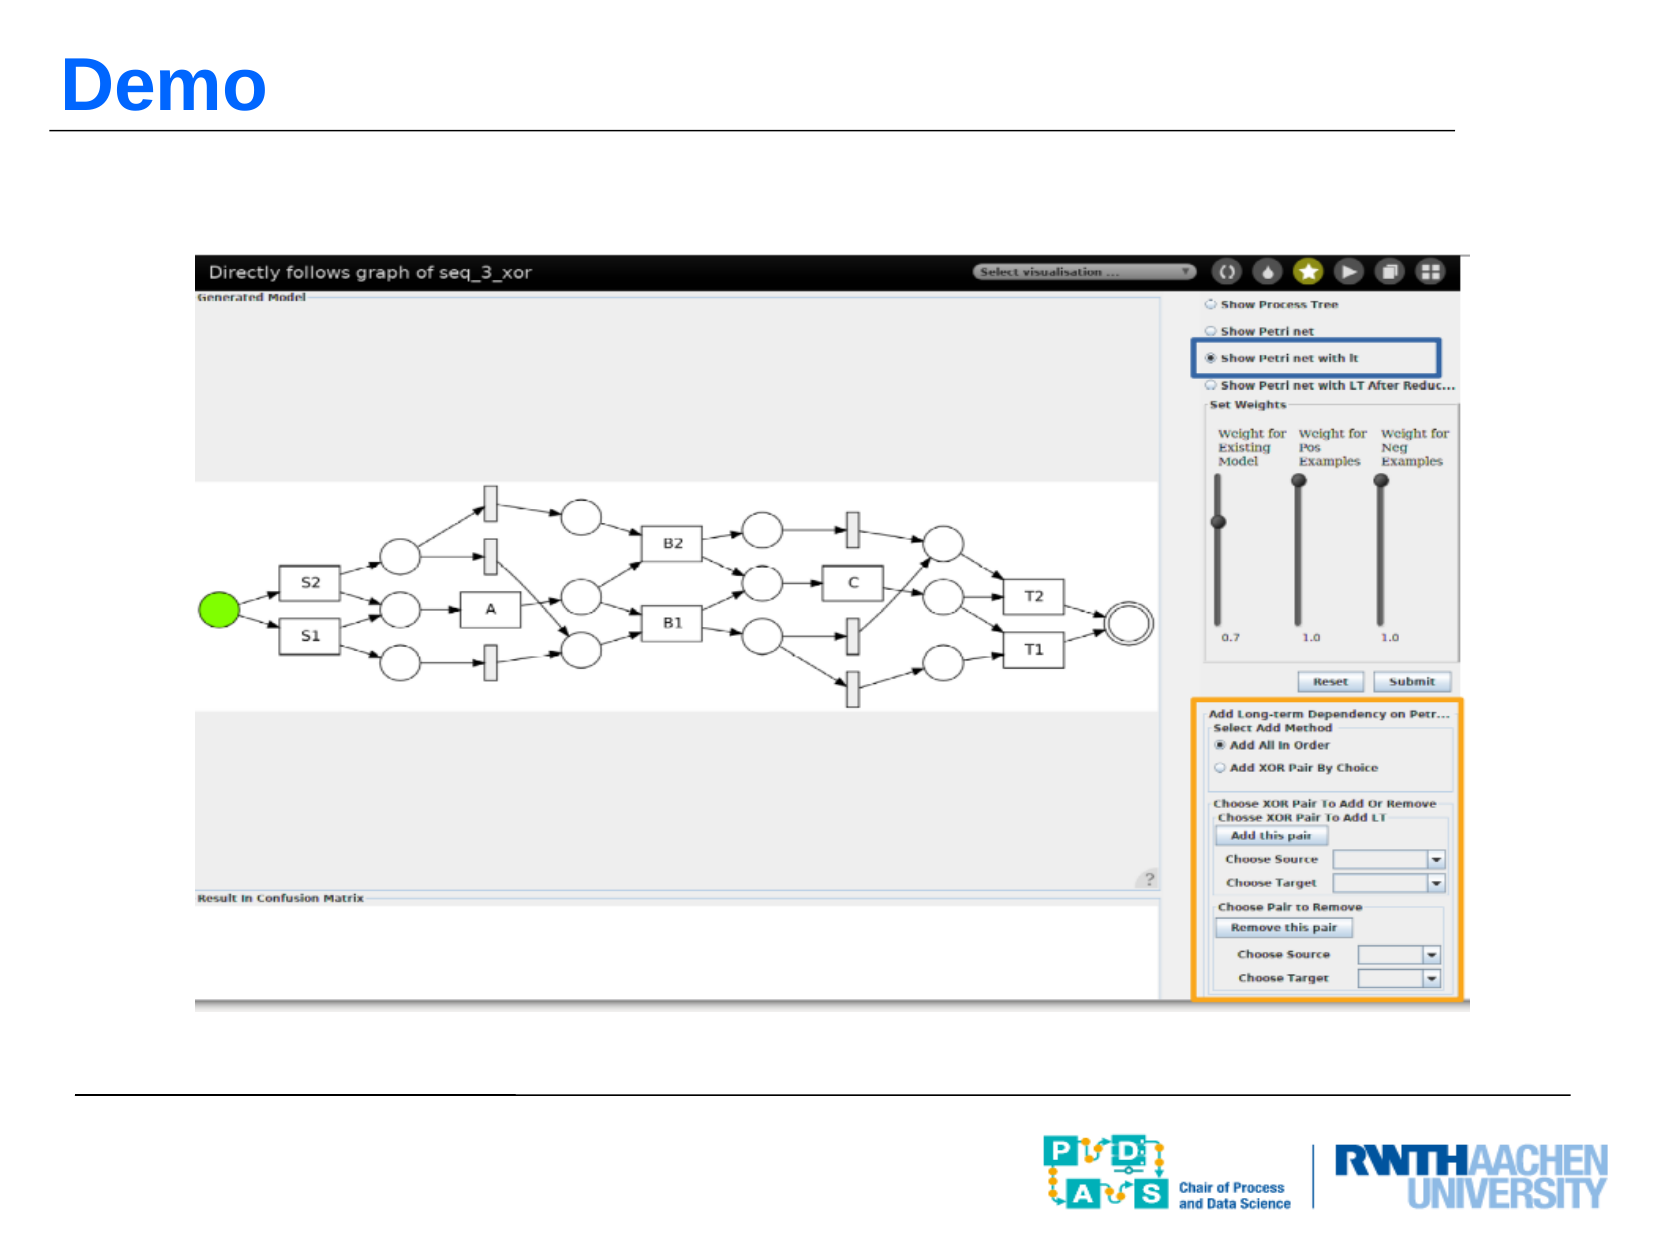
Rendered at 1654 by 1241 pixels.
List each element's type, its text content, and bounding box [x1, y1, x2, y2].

picture [194, 254, 1471, 1012]
text_box Demo [60, 30, 1549, 131]
picture [1005, 1090, 1647, 1241]
